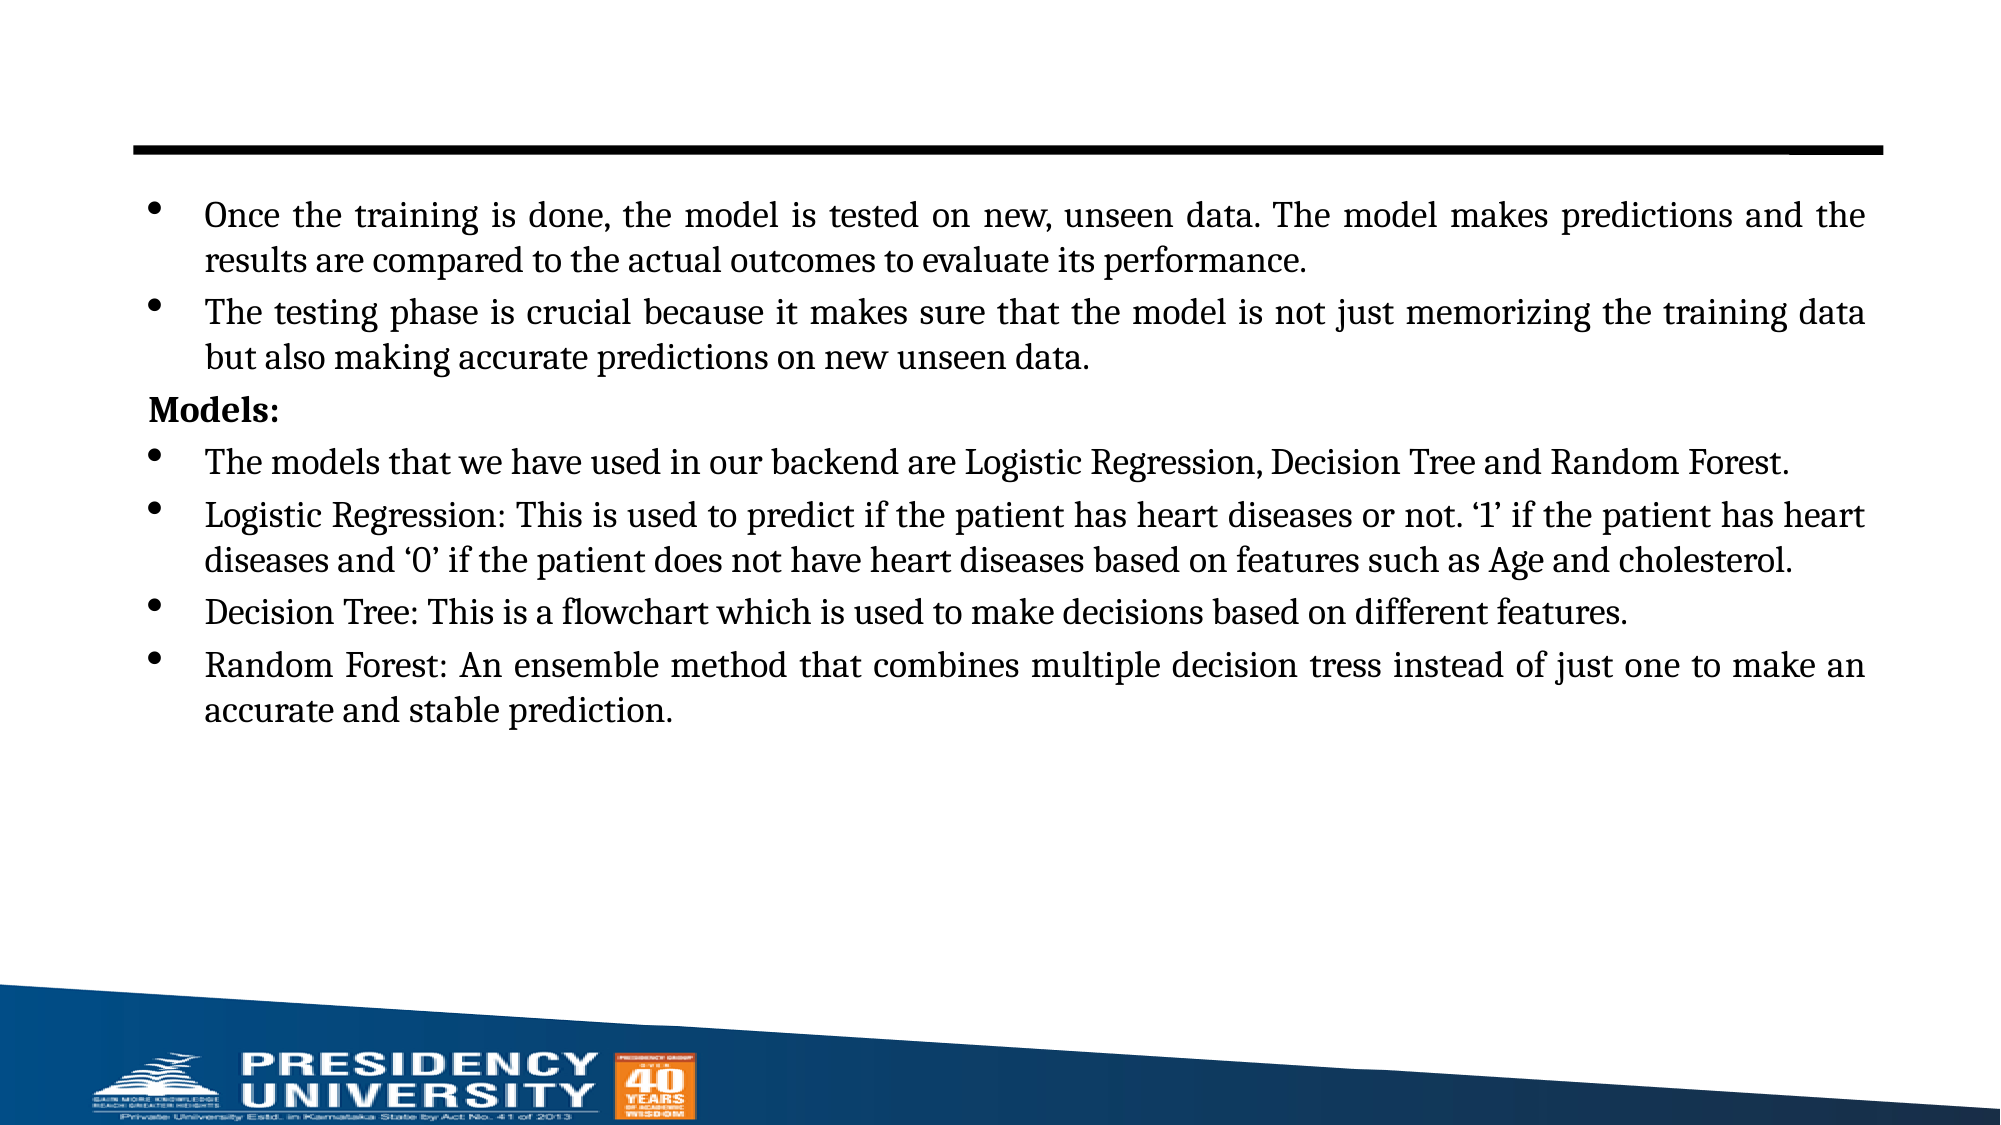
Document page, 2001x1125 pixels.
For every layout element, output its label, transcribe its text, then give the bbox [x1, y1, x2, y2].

list Once the training is done, the model is tested on new, unseen data. The model makes predictions and the results are compared to the actual outcomes to evaluate its performance. The testing phase is crucial because it makes sure that the model is not just memorizing the training data but also making accurate predictions on new unseen data. Models: The models that we have used in our backend are Logistic Regression, Decision Tree and Random Forest. Logistic Regression: This is used to predict if the patient has heart diseases or not. ‘1’ if the patient has heart diseases and ‘0’ if the patient does not have heart diseases based on features such as Age and cholesterol. Decision Tree: This is a flowchart which is used to make decisions based on different features. Random Forest: An ensemble method that combines multiple decision tress instead of just one to make an accurate and stable prediction. [133, 182, 1884, 1034]
picture [0, 982, 2000, 1125]
